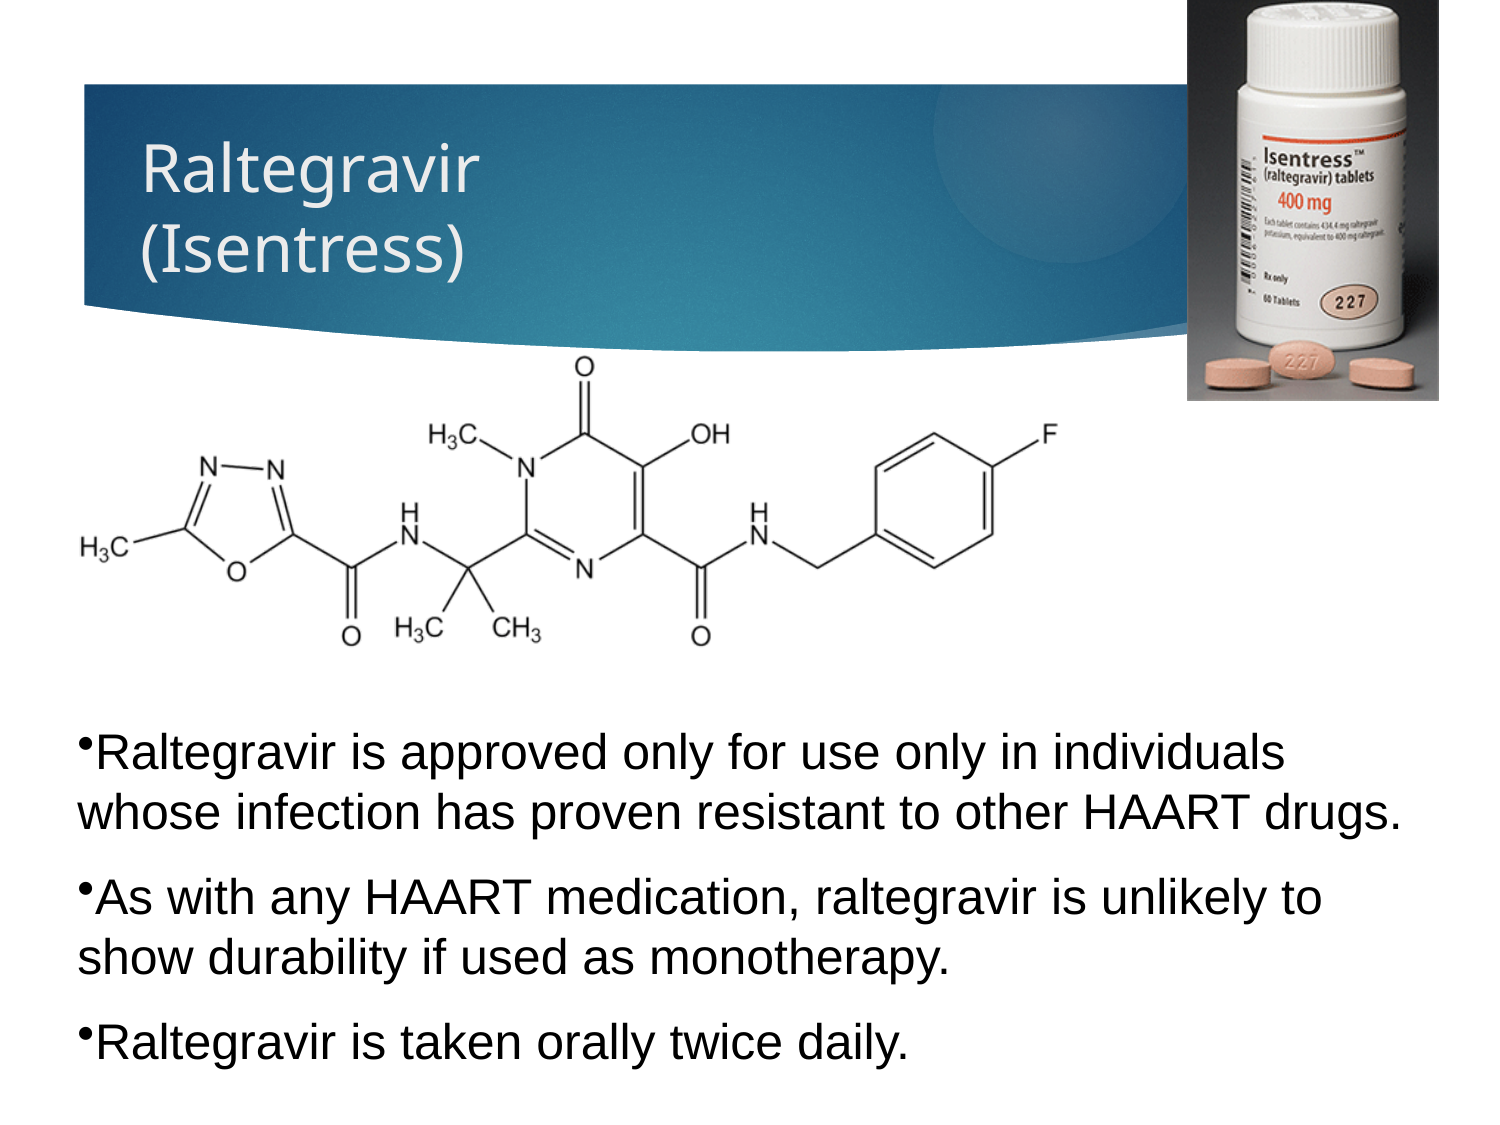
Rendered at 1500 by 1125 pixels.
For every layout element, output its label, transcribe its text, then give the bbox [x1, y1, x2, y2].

picture [74, 349, 1063, 652]
text_box Raltegravir is approved only for use only in individuals whose infection has proven resistant to other HAART drugs. As with any HAART medication, raltegravir is unlikely to show durability if used as monotherapy. Raltegravir is taken orally twice daily. [62, 712, 1450, 1078]
title Raltegravir (Isentress) [125, 112, 638, 300]
picture [1187, 0, 1439, 402]
